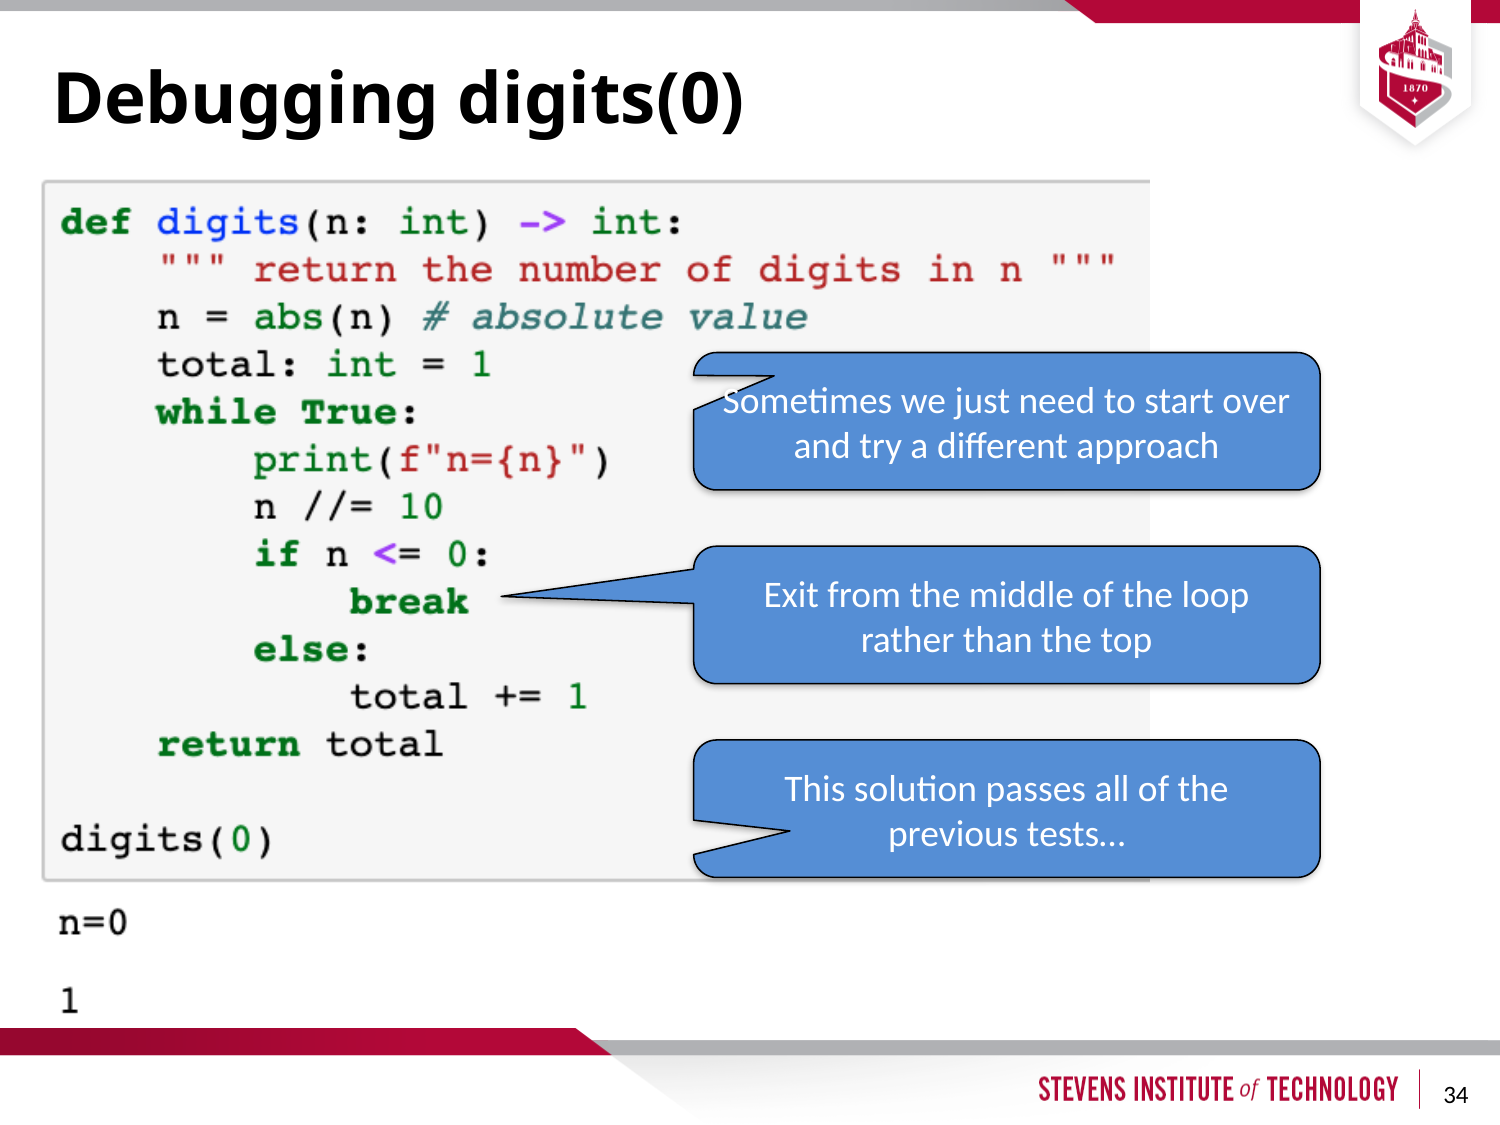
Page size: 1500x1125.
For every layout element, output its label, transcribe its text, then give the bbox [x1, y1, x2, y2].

text_box Sometimes we just need to start over and try a different approach [1154, 351, 1321, 491]
text_box This solution passes all of the previous tests… [1154, 739, 1321, 879]
picture [0, 172, 1500, 1125]
text_box Exit from the middle of the loop rather than the top [1154, 545, 1321, 685]
picture [0, 0, 1500, 160]
slide_number 34 [1428, 1071, 1490, 1108]
title Debugging digits(0) [37, 45, 1338, 150]
